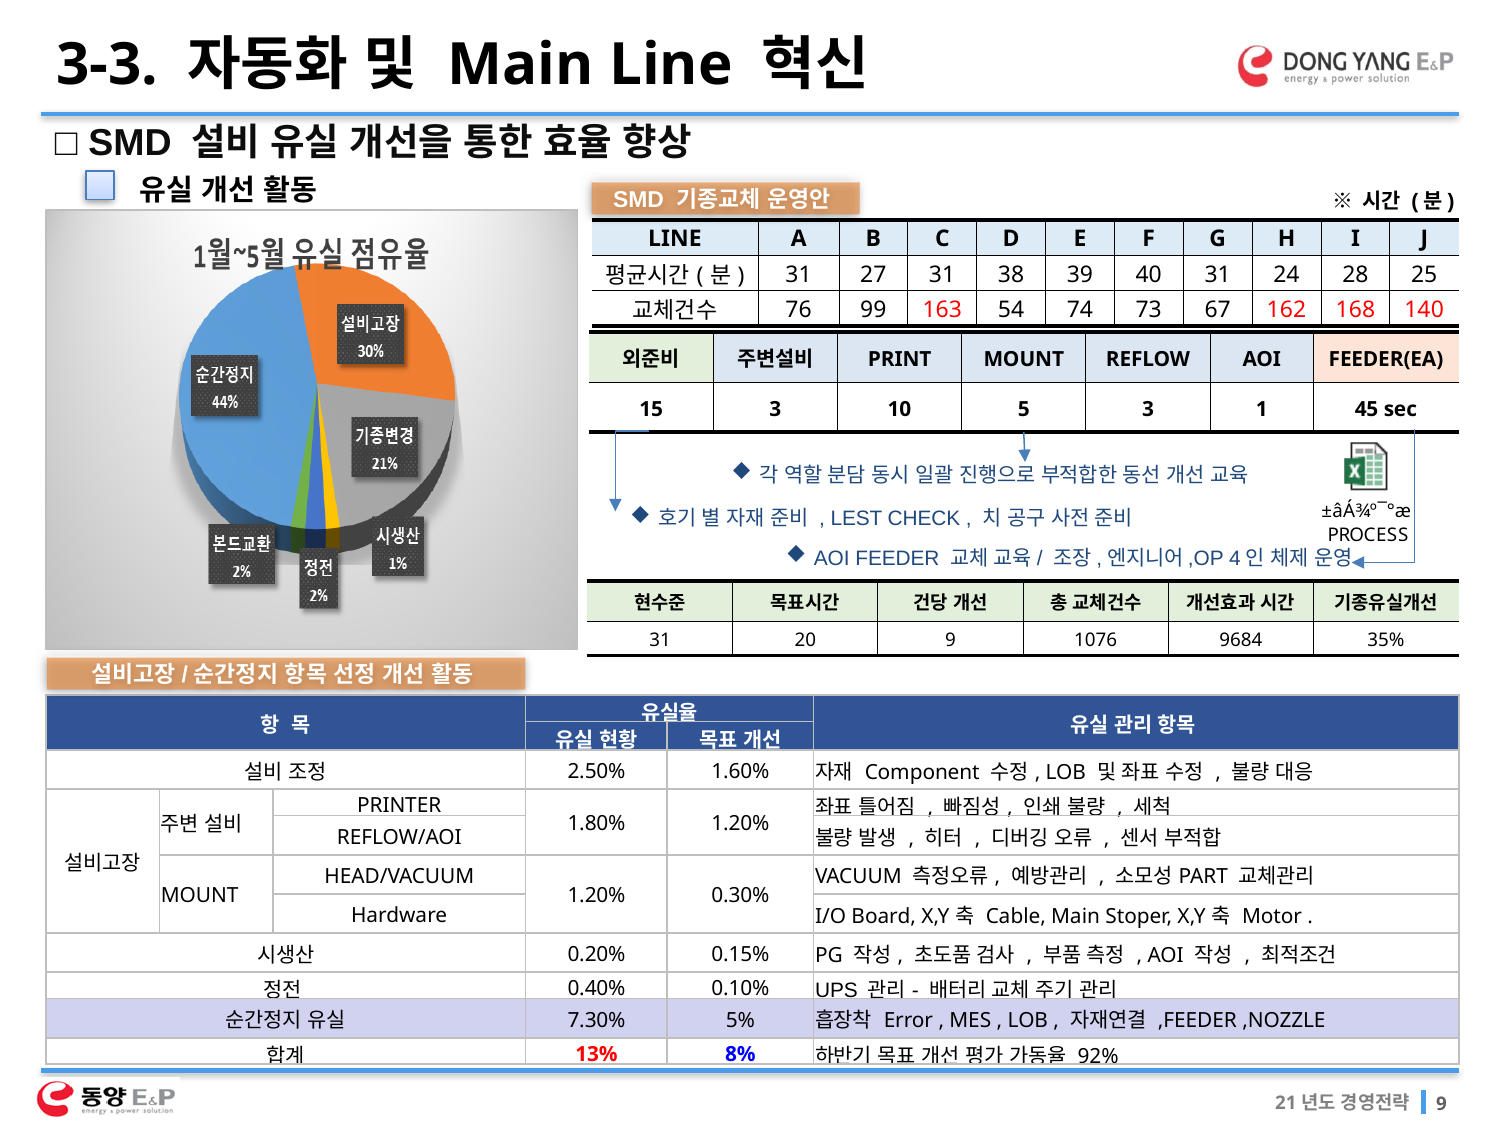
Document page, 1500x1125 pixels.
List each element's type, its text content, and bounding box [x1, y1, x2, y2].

table_header F [1115, 222, 1183, 255]
table_header 유실 관리 항목 [814, 696, 1458, 749]
table_cell 7.30% [526, 999, 666, 1037]
table_cell 163 [908, 291, 976, 324]
table_cell 합계 [47, 1039, 525, 1063]
table_cell 시생산 [47, 934, 525, 971]
picture [35, 1077, 180, 1119]
table_cell 2.50% [526, 751, 666, 788]
table_header J [1390, 222, 1459, 255]
table_header 현수준 [587, 583, 732, 621]
table_header 목표시간 [733, 583, 877, 621]
table_cell 3 [1086, 383, 1210, 430]
table_cell 31 [1184, 256, 1252, 290]
table_header MOUNT [962, 334, 1085, 382]
table_cell REFLOW/AOI [274, 816, 525, 854]
table_header E [1046, 222, 1114, 255]
table_cell 31 [908, 256, 976, 290]
table_header D [977, 222, 1045, 255]
table_cell 1.80% [526, 790, 666, 854]
table_cell 1.20% [526, 856, 666, 932]
text_box 호기 별 자재 준비 , LEST CHECK , 치 공구 사전 준비 [615, 485, 1230, 538]
table_cell 1.20% [668, 790, 813, 854]
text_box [85, 163, 352, 208]
table_header LINE [592, 224, 758, 255]
table_cell I/O Board, X,Y축 Cable, Main Stoper, X,Y축 Motor . [814, 895, 1458, 932]
table_cell 25 [1390, 256, 1459, 290]
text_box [1292, 441, 1444, 569]
table_cell 28 [1322, 256, 1389, 290]
table_header 기종유실개선 [1314, 583, 1459, 621]
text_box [591, 454, 673, 489]
table_header REFLOW [1086, 334, 1210, 382]
table_header 유실율 [526, 696, 813, 721]
table_cell 73 [1115, 291, 1183, 324]
table_cell 39 [1046, 256, 1114, 290]
table_cell UPS 관리- 배터리 교체 주기 관리 [814, 973, 1458, 998]
table_cell 5% [668, 999, 813, 1037]
table_cell 하반기 목표 개선 평가 가동율 92% [814, 1039, 1458, 1063]
picture [1234, 42, 1457, 90]
table_cell 불량 발생 , 히터 , 디버깅 오류 , 센서 부적합 [814, 816, 1458, 854]
table_cell 140 [1390, 291, 1459, 324]
table_cell 20 [733, 622, 877, 654]
table_header 주변설비 [714, 334, 837, 382]
table_header 총 교체건수 [1024, 583, 1168, 621]
table_header 건당 개선 [878, 583, 1023, 621]
table_header FEEDER(EA) [1314, 334, 1459, 382]
table_cell 9 [878, 622, 1023, 654]
table_cell 1076 [1024, 622, 1168, 654]
table_cell 자재 Component 수정, LOB 및 좌표 수정 , 불량 대응 [814, 751, 1458, 788]
table_cell 0.30% [668, 856, 813, 932]
table_cell 74 [1046, 291, 1114, 324]
table_cell 27 [840, 256, 907, 290]
table_cell 1 [1211, 383, 1313, 430]
text_box 각 역할 분담 동시 일괄 진행으로 부적합한 동선 개선 교육 [716, 441, 1291, 494]
table_cell 0.40% [526, 973, 666, 998]
table_cell 주변 설비 [160, 790, 272, 854]
table_cell 54 [977, 291, 1045, 324]
table_cell 40 [1115, 256, 1183, 290]
table_header 개선효과 시간 [1169, 583, 1313, 621]
table_cell 교체건수 [592, 291, 758, 324]
table_cell 168 [1322, 291, 1389, 324]
table_cell 좌표 틀어짐 , 빠짐성, 인쇄 불량 , 세척 [814, 790, 1458, 815]
table_cell 5 [962, 383, 1085, 430]
table_header C [908, 222, 976, 255]
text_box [46, 654, 526, 690]
table_cell 24 [1253, 256, 1321, 290]
text_box ※ 시간 (분) [1317, 179, 1470, 220]
table_cell 순간정지 유실 [47, 999, 525, 1037]
table_cell 0.15% [668, 934, 813, 971]
text_box AOI FEEDER 교체 교육/ 조장,엔지니어,OP 4인 체제 운영. [771, 524, 1386, 577]
table_header AOI [1211, 334, 1313, 382]
table_cell HEAD/VACUUM [274, 856, 525, 893]
text_box □ SMD 설비 유실 개선을 통한 효율 향상 [39, 113, 1068, 174]
table_cell 3 [714, 383, 837, 430]
table_cell 1.60% [668, 751, 813, 788]
table_cell 31 [759, 256, 839, 290]
table_cell 15 [589, 383, 713, 430]
table_cell PG 작성, 초도품 검사 , 부품 측정 , AOI 작성 , 최적조건 [814, 934, 1458, 971]
table_header I [1322, 222, 1389, 255]
table_cell MOUNT [160, 856, 272, 932]
table_header A [759, 225, 839, 255]
table_cell 0.10% [668, 973, 813, 998]
table_cell 정전 [47, 973, 525, 998]
table_cell 31 [587, 622, 732, 654]
table_cell 162 [1253, 291, 1321, 324]
table_cell 38 [977, 256, 1045, 290]
table_cell 설비 조정 [47, 751, 525, 788]
table_cell 13% [526, 1039, 666, 1063]
table_cell 35% [1314, 622, 1459, 654]
table_cell 목표 개선 [668, 722, 813, 749]
table_cell 8% [668, 1039, 813, 1063]
table_cell 67 [1184, 291, 1252, 324]
picture [45, 209, 578, 651]
table_cell 유실 현황 [526, 722, 666, 749]
table_cell 0.20% [526, 934, 666, 971]
table_header PRINT [838, 334, 961, 382]
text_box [591, 179, 860, 215]
table_header B [840, 222, 907, 255]
table_cell 9684 [1169, 622, 1313, 654]
table_header G [1184, 222, 1252, 255]
table_cell 설비고장 [47, 790, 159, 932]
table_cell PRINTER [274, 790, 525, 815]
table_header H [1253, 222, 1321, 255]
table_cell 99 [840, 291, 907, 324]
table_cell 흡장착 Error , MES , LOB , 자재연결 ,FEEDER ,NOZZLE [814, 999, 1458, 1037]
table_cell Hardware [274, 895, 525, 932]
table_cell 평균시간(분) [592, 256, 758, 290]
table_header 외준비 [589, 334, 713, 382]
table_cell VACUUM 측정오류, 예방관리 , 소모성PART 교체관리 [814, 856, 1458, 893]
table_cell 76 [759, 291, 839, 324]
table_cell 10 [838, 383, 961, 430]
table_header 항 목 [47, 698, 525, 749]
text_box 3-3. 자동화 및 Main Line 혁신 [41, 19, 1152, 105]
table_cell 45 sec [1314, 383, 1459, 430]
